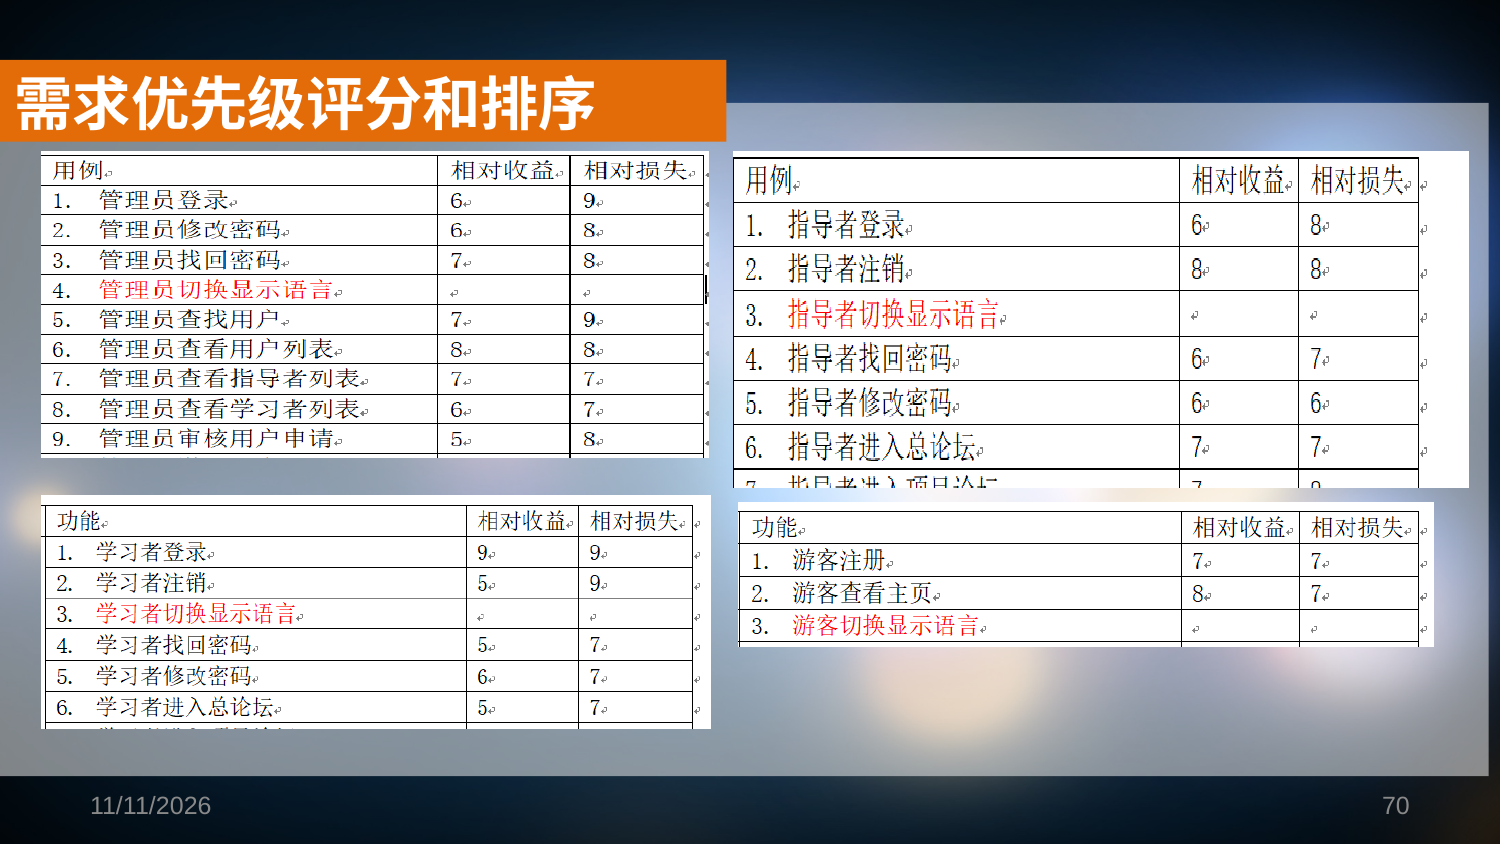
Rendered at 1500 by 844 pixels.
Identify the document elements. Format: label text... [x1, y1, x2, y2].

picture [738, 502, 1434, 647]
text_box [0, 102, 1489, 777]
picture [0, 0, 1500, 844]
slide_number 70 [1074, 781, 1426, 828]
picture [41, 151, 709, 458]
picture [733, 151, 1470, 488]
text_box 需求优先级评分和排序 [0, 59, 727, 145]
picture [41, 495, 711, 730]
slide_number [74, 781, 426, 828]
